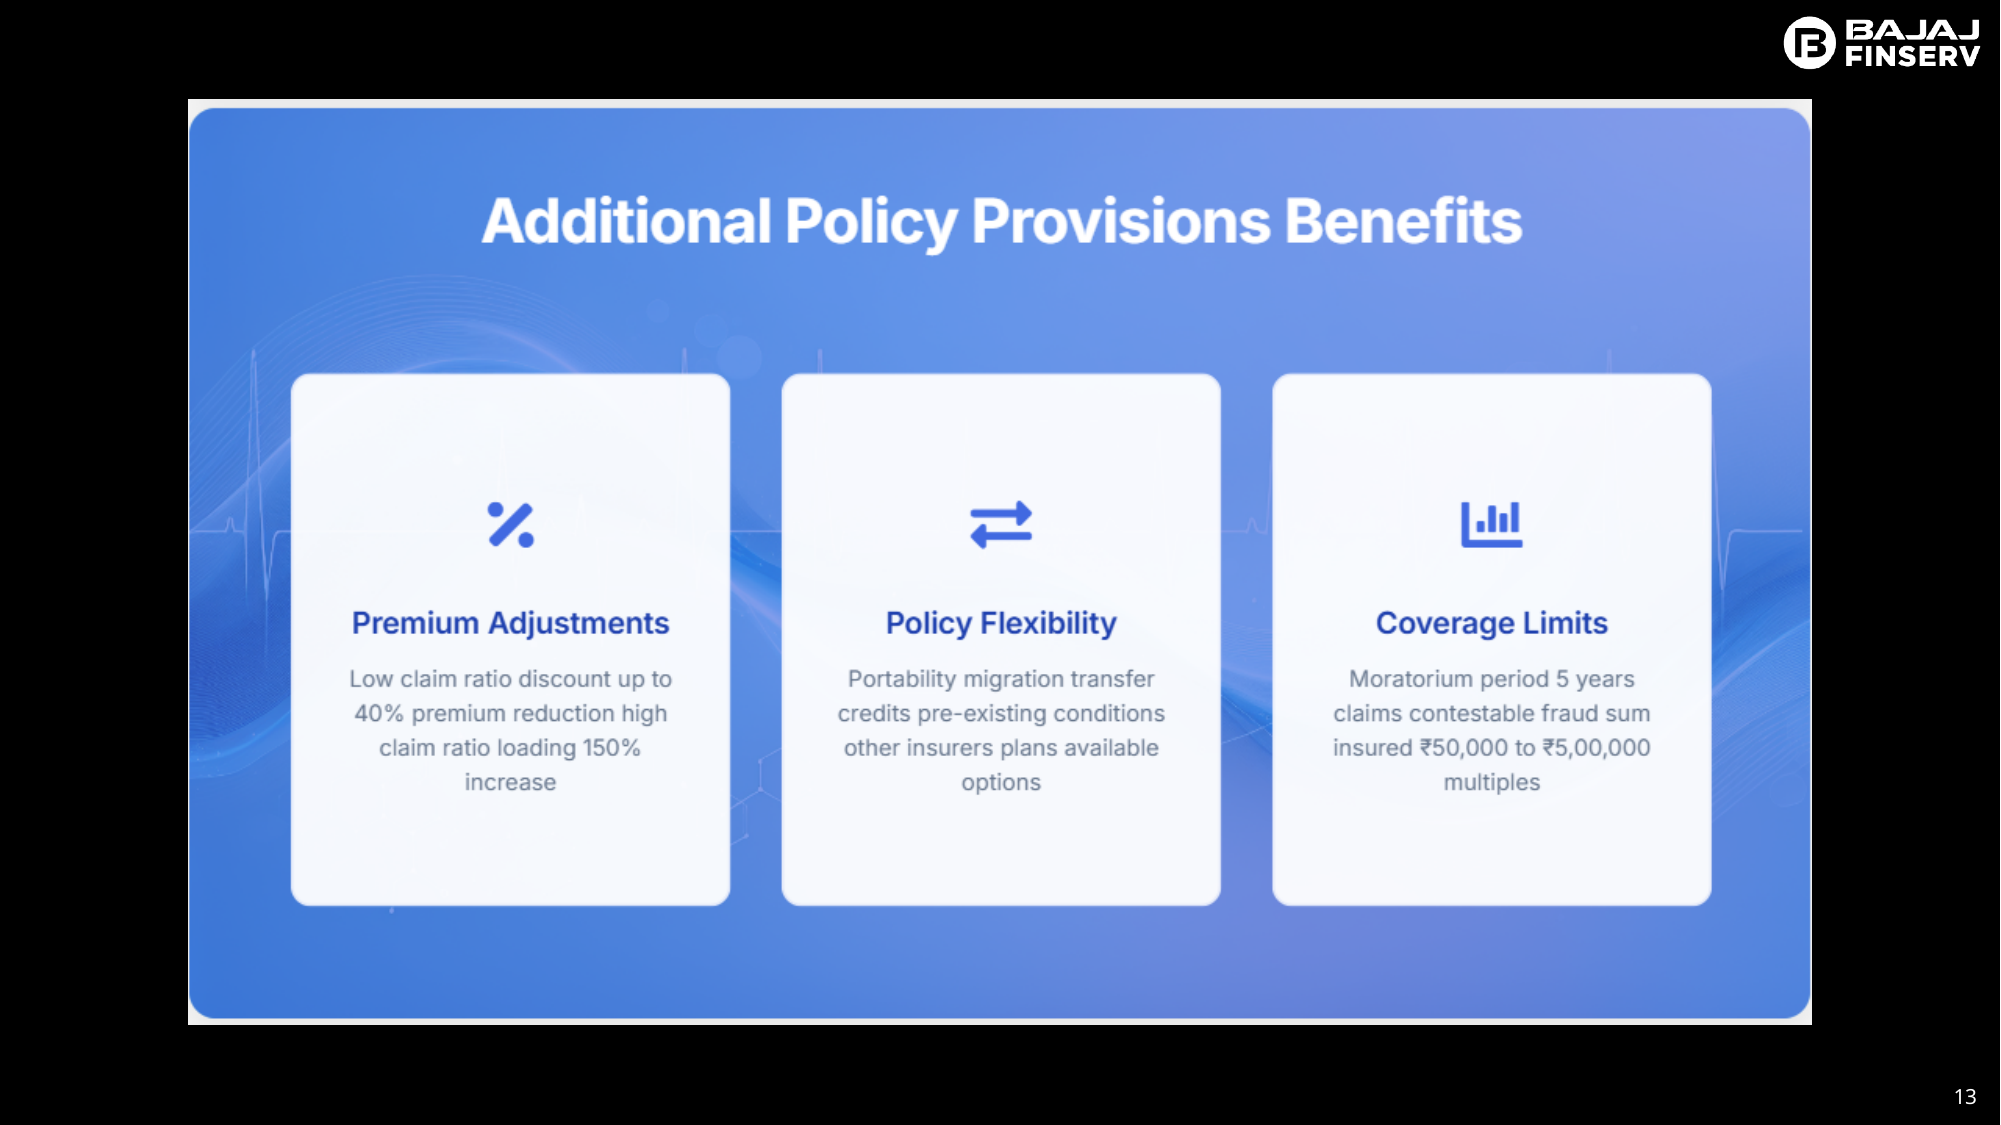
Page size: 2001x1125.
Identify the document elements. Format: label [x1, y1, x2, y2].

picture [188, 99, 1812, 1025]
picture [1763, 0, 2000, 86]
